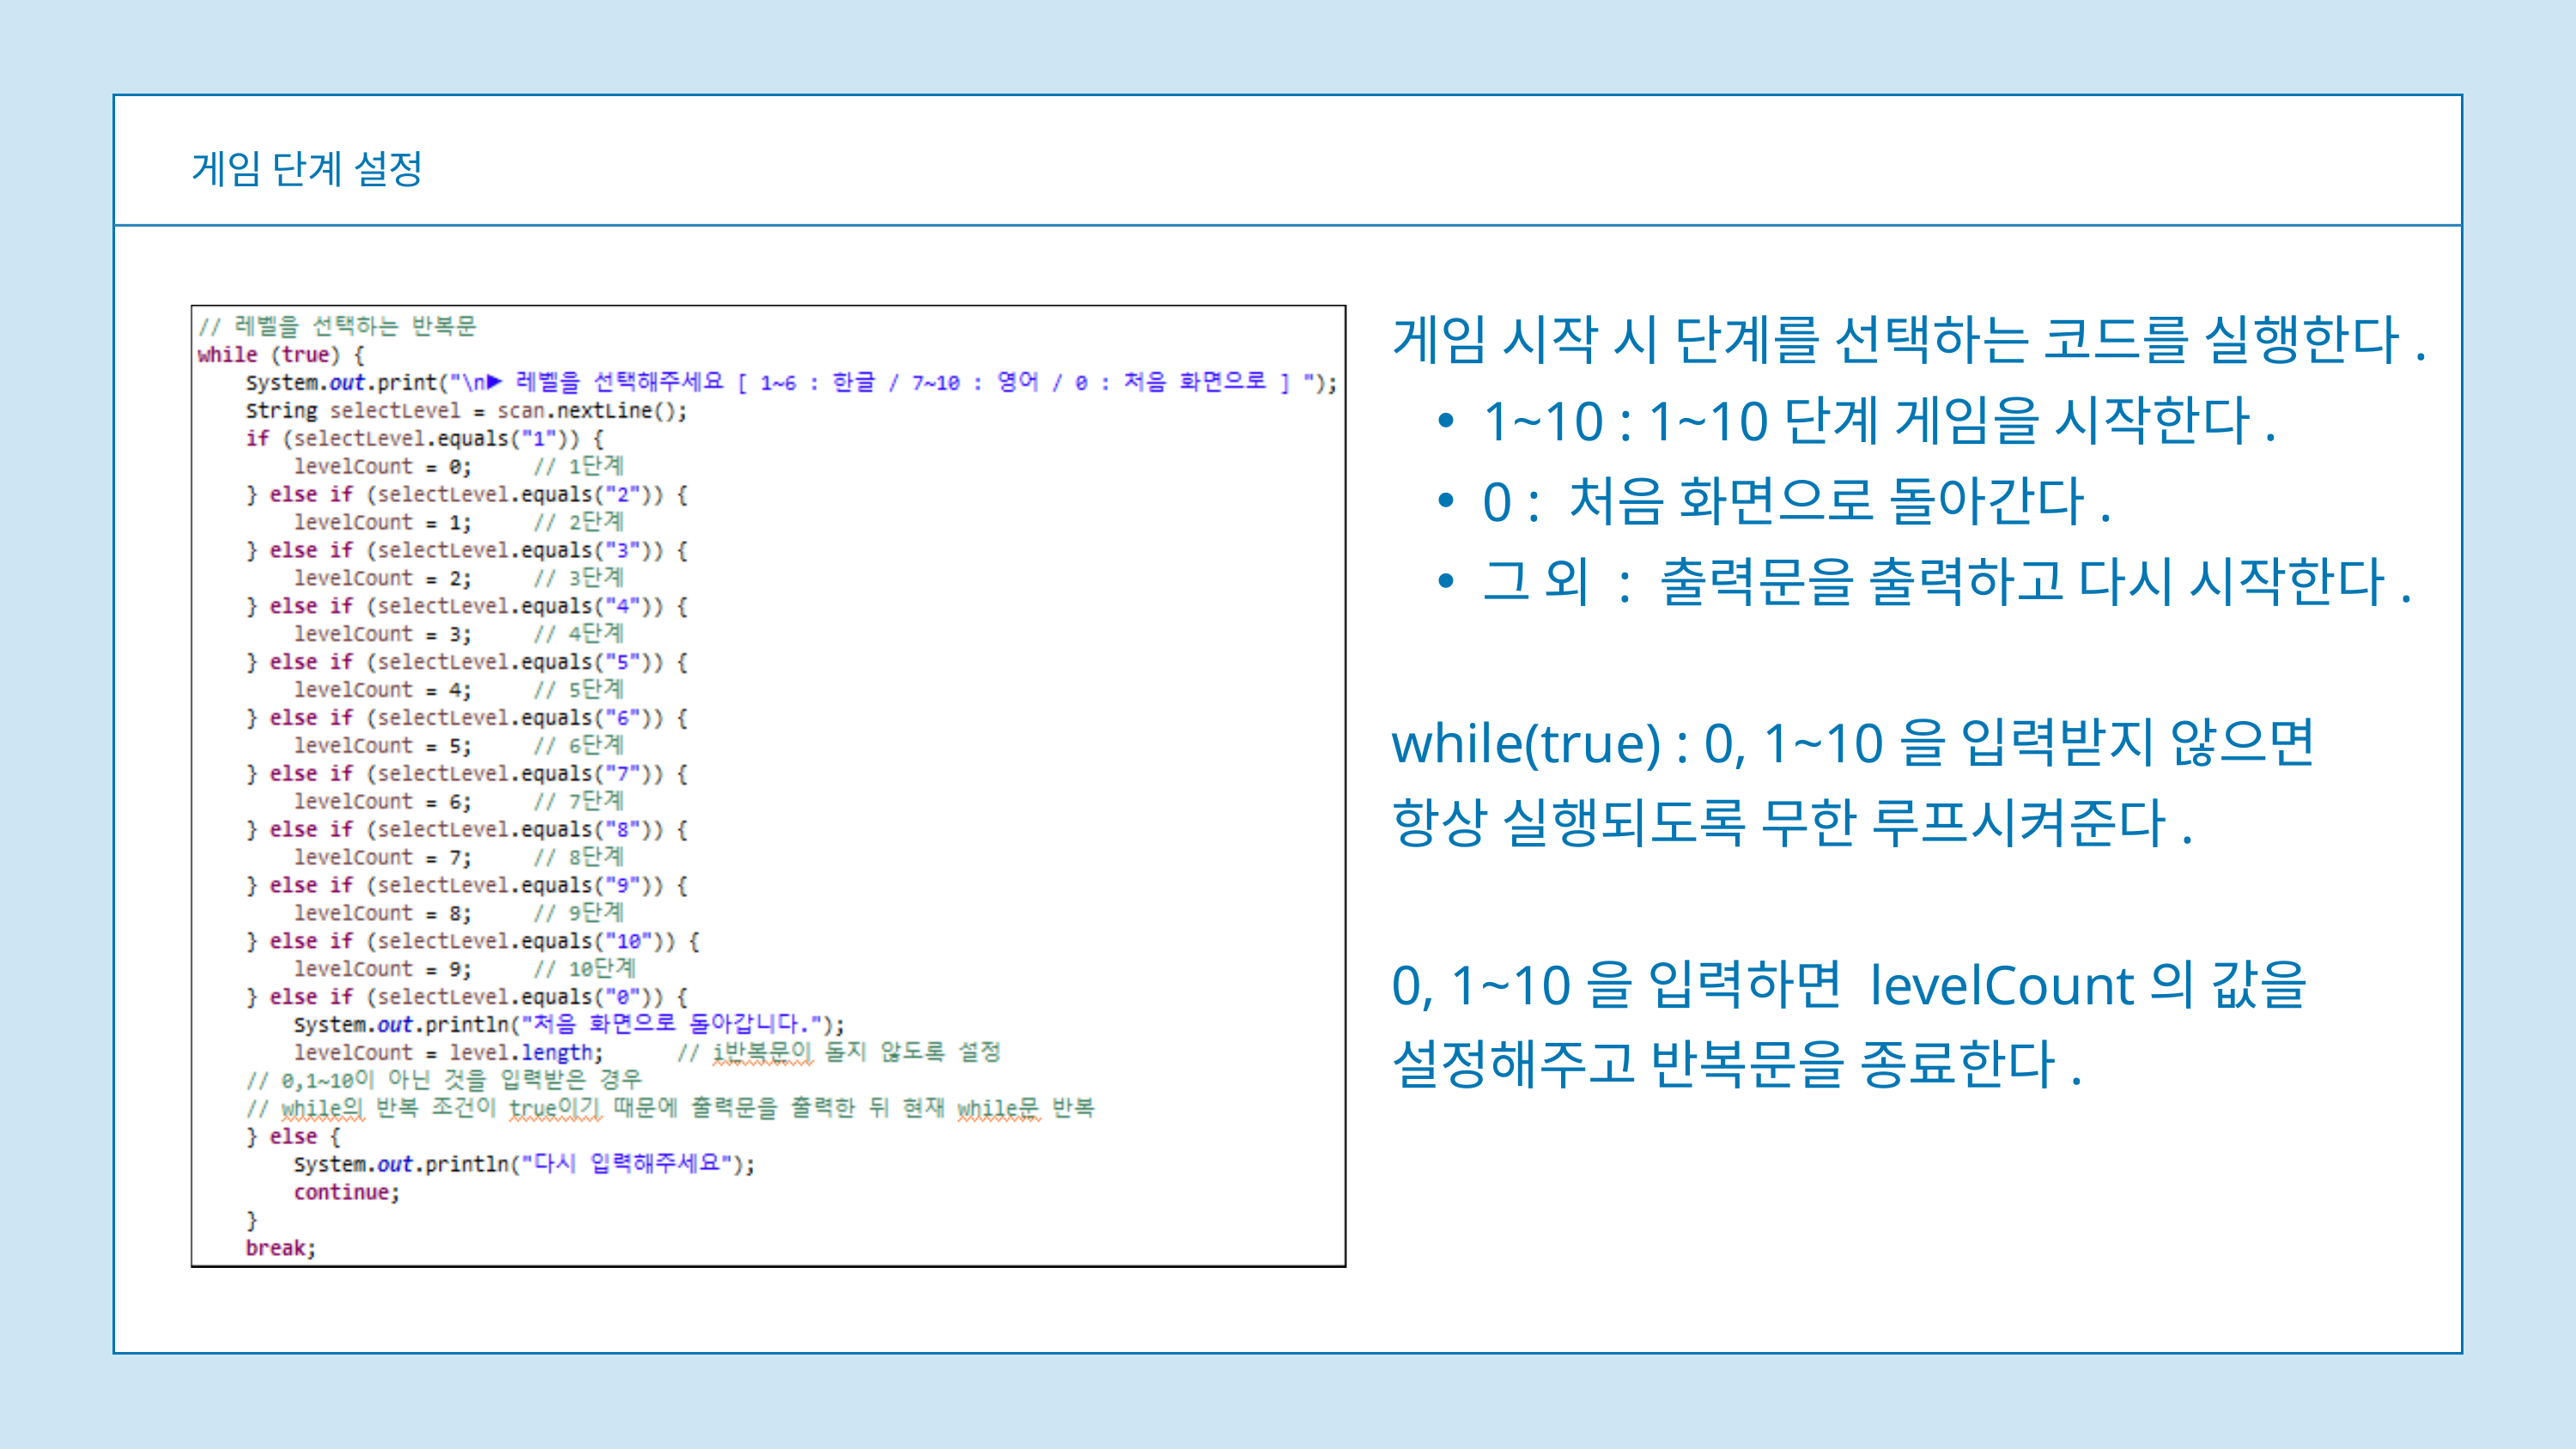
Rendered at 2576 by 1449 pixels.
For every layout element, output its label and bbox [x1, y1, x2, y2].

text_box [113, 94, 2463, 1354]
